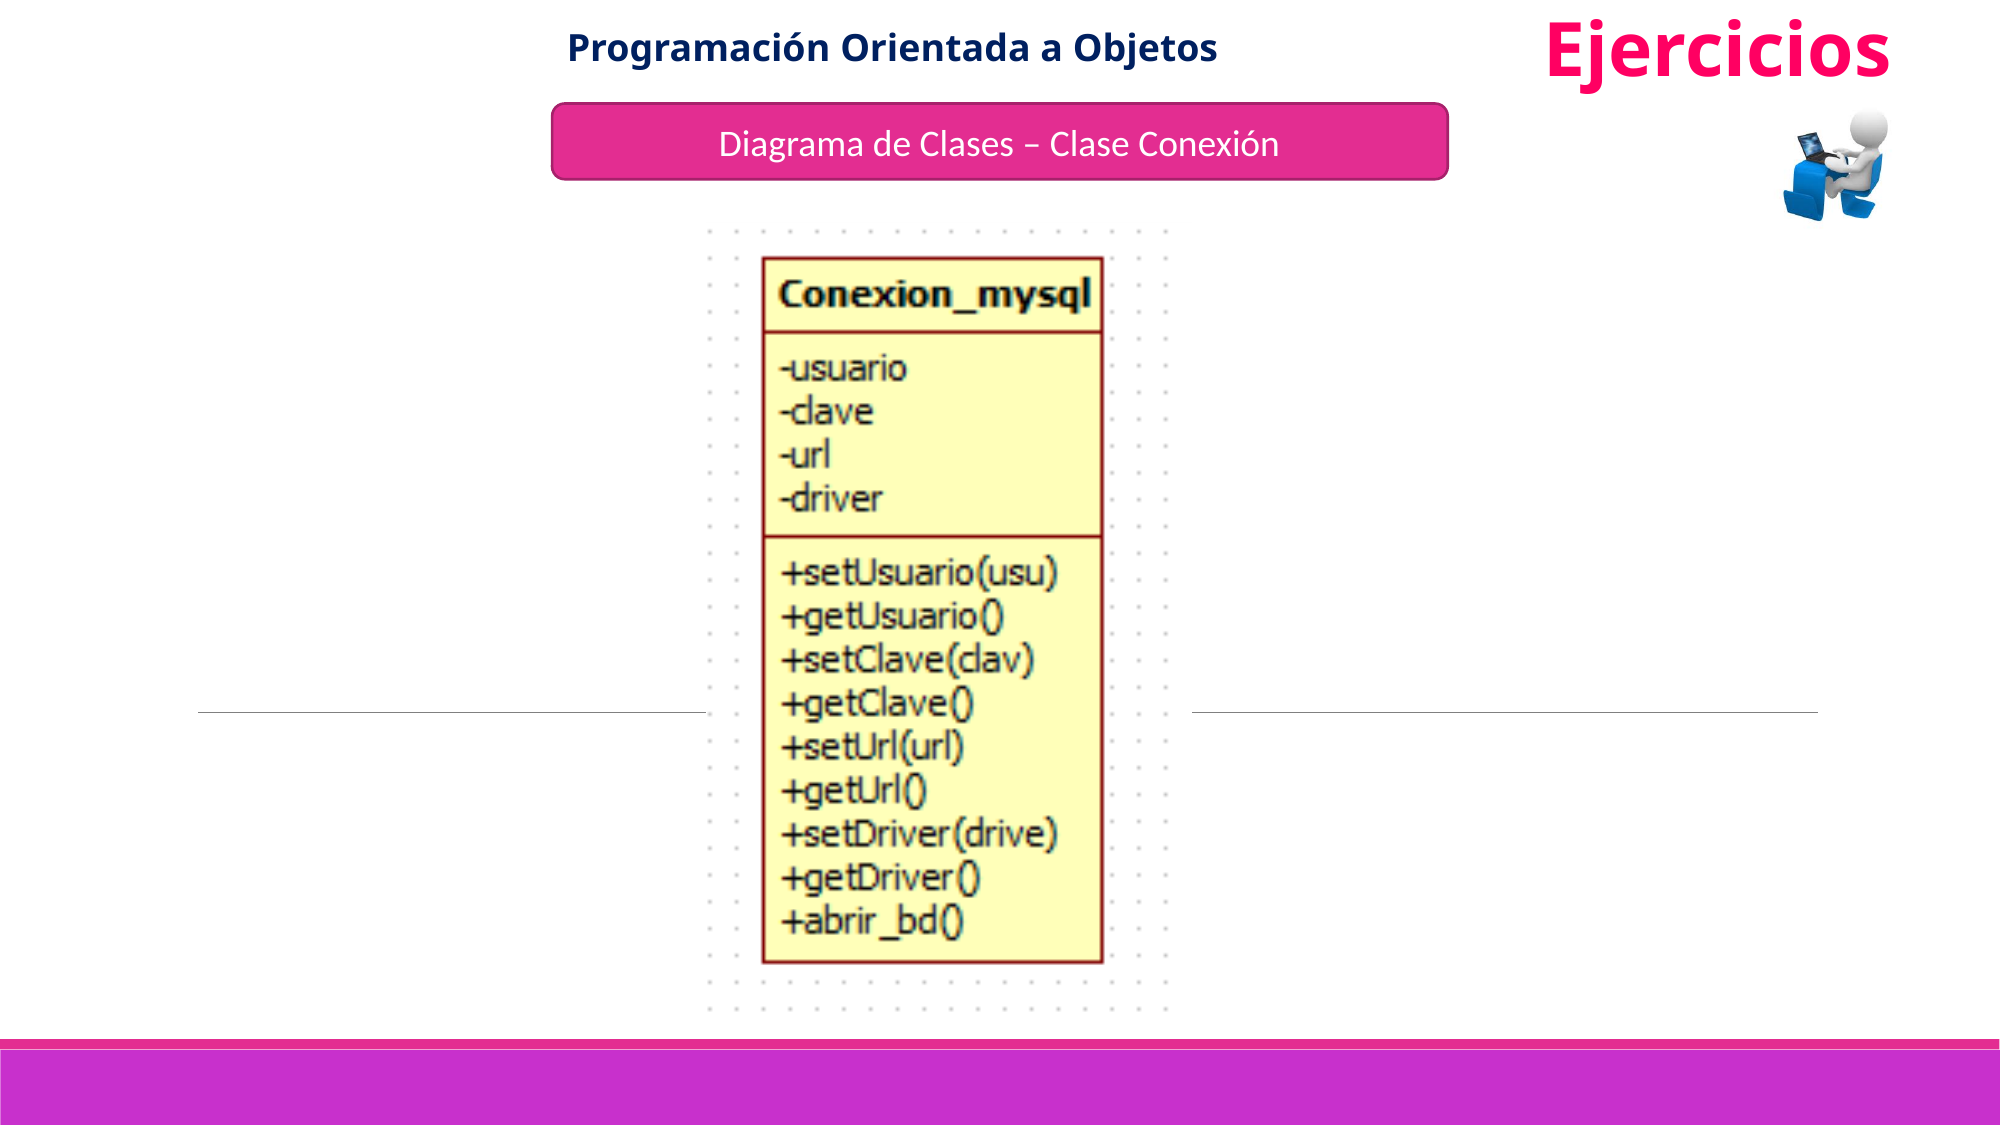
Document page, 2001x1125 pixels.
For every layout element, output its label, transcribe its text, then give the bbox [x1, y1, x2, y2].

text_box Ejercicios [1528, 0, 2000, 100]
text_box Diagrama de Clases – Clase Conexión [550, 102, 1450, 181]
picture [1763, 99, 1903, 238]
picture [705, 221, 1192, 1022]
text_box Programación Orientada a Objetos [552, 17, 1392, 77]
